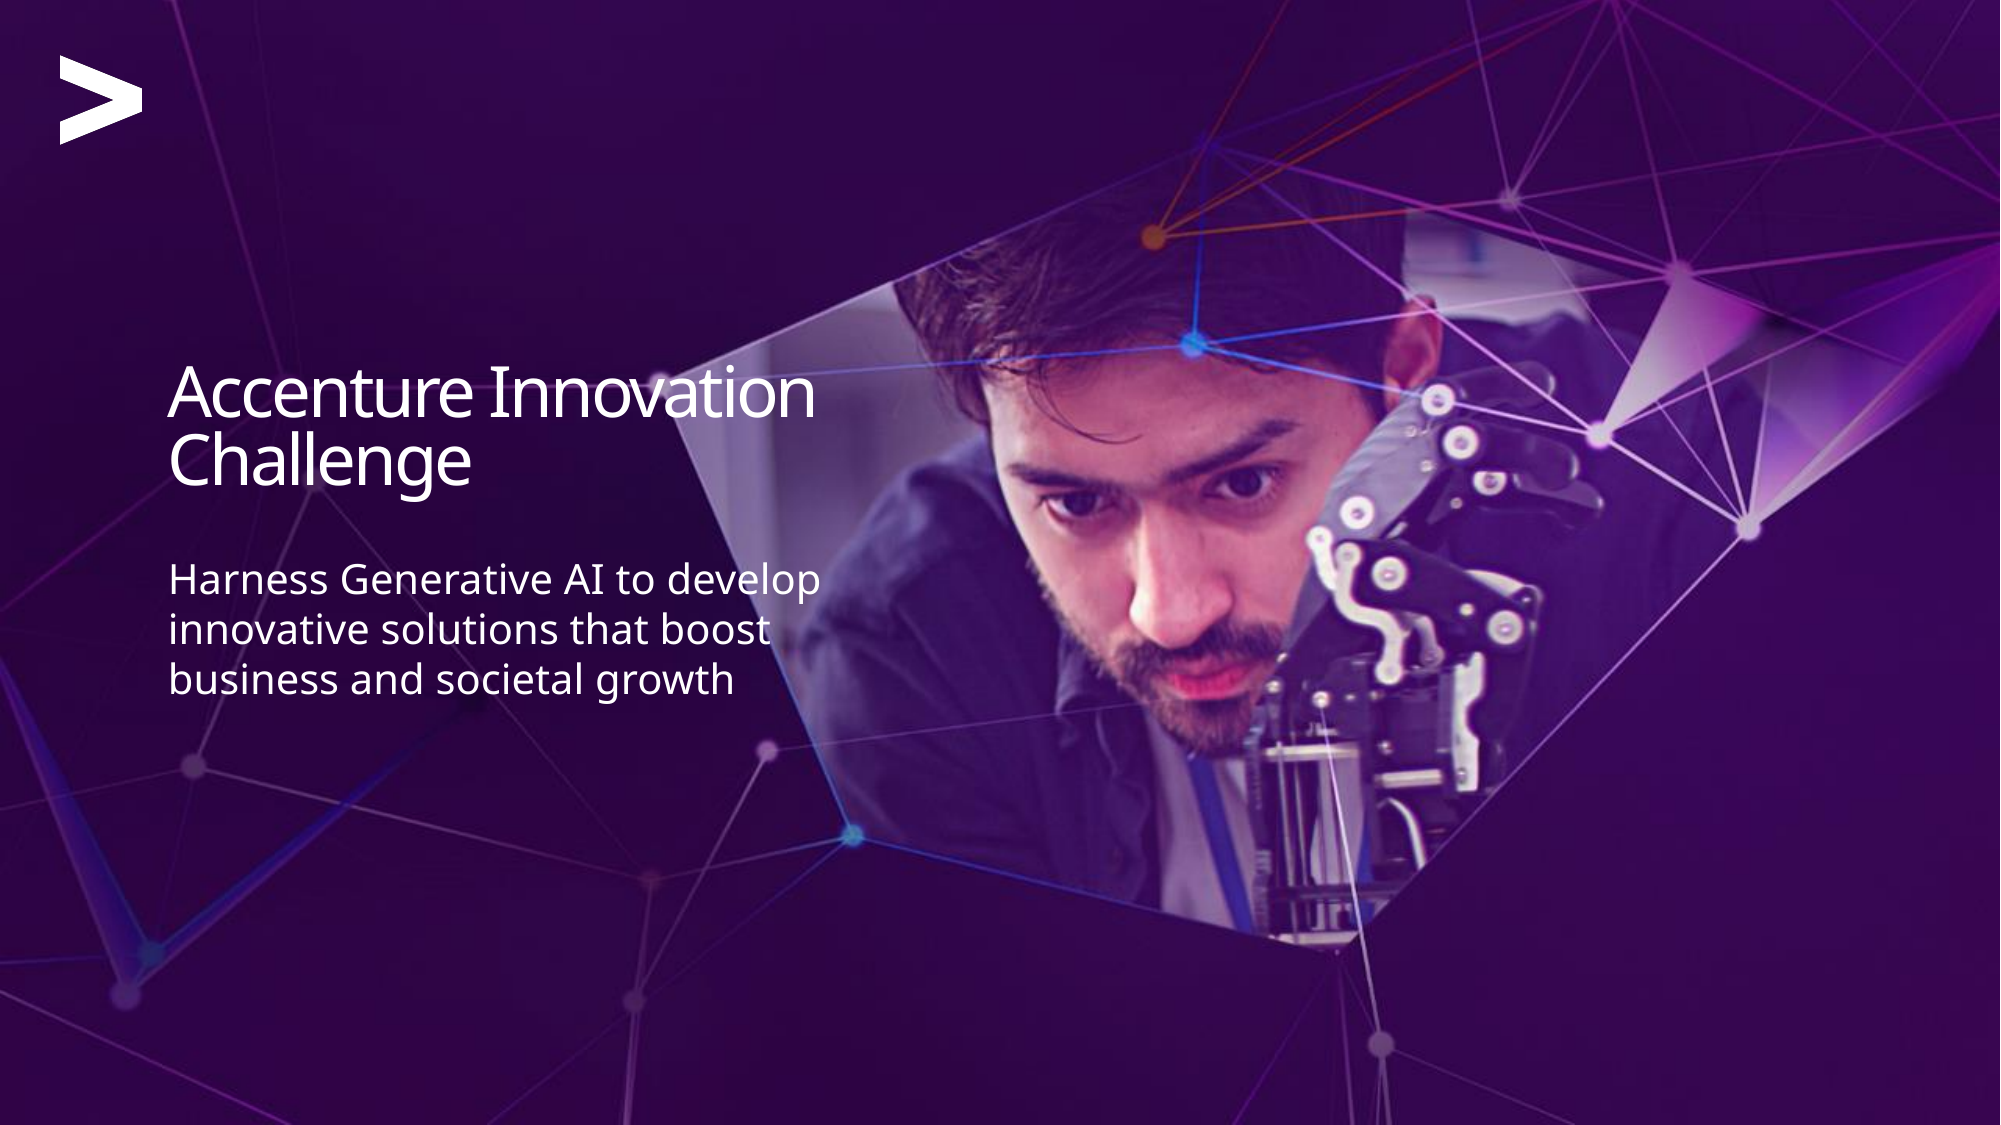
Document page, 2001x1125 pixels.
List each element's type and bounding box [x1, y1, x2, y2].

text_box [0, 0, 2000, 1125]
